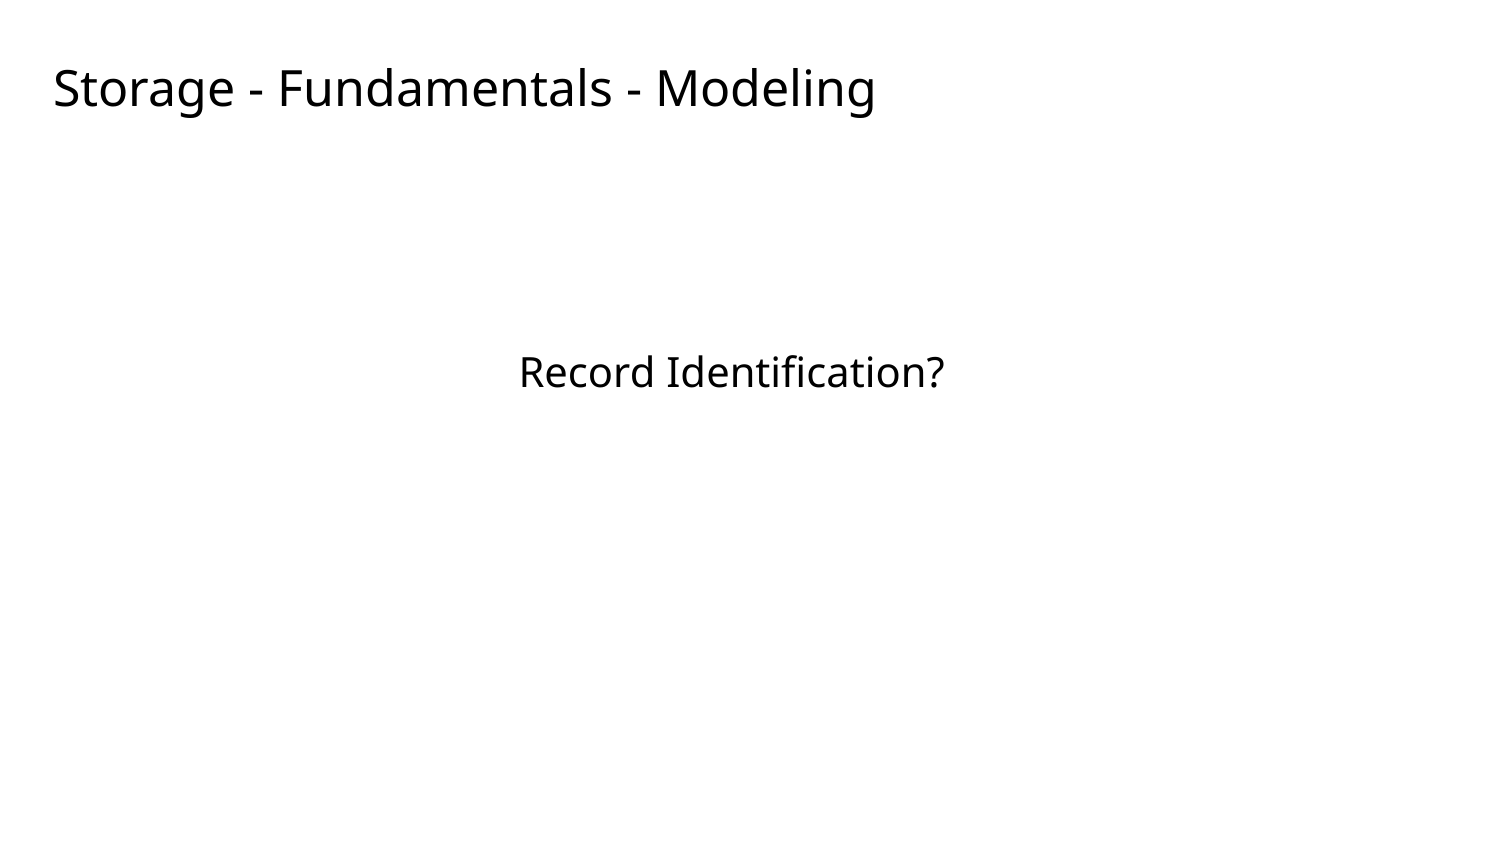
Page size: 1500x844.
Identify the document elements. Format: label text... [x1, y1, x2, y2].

text_box Record Identification? [38, 330, 1436, 434]
title Storage - Fundamentals - Modeling [38, 36, 1436, 132]
